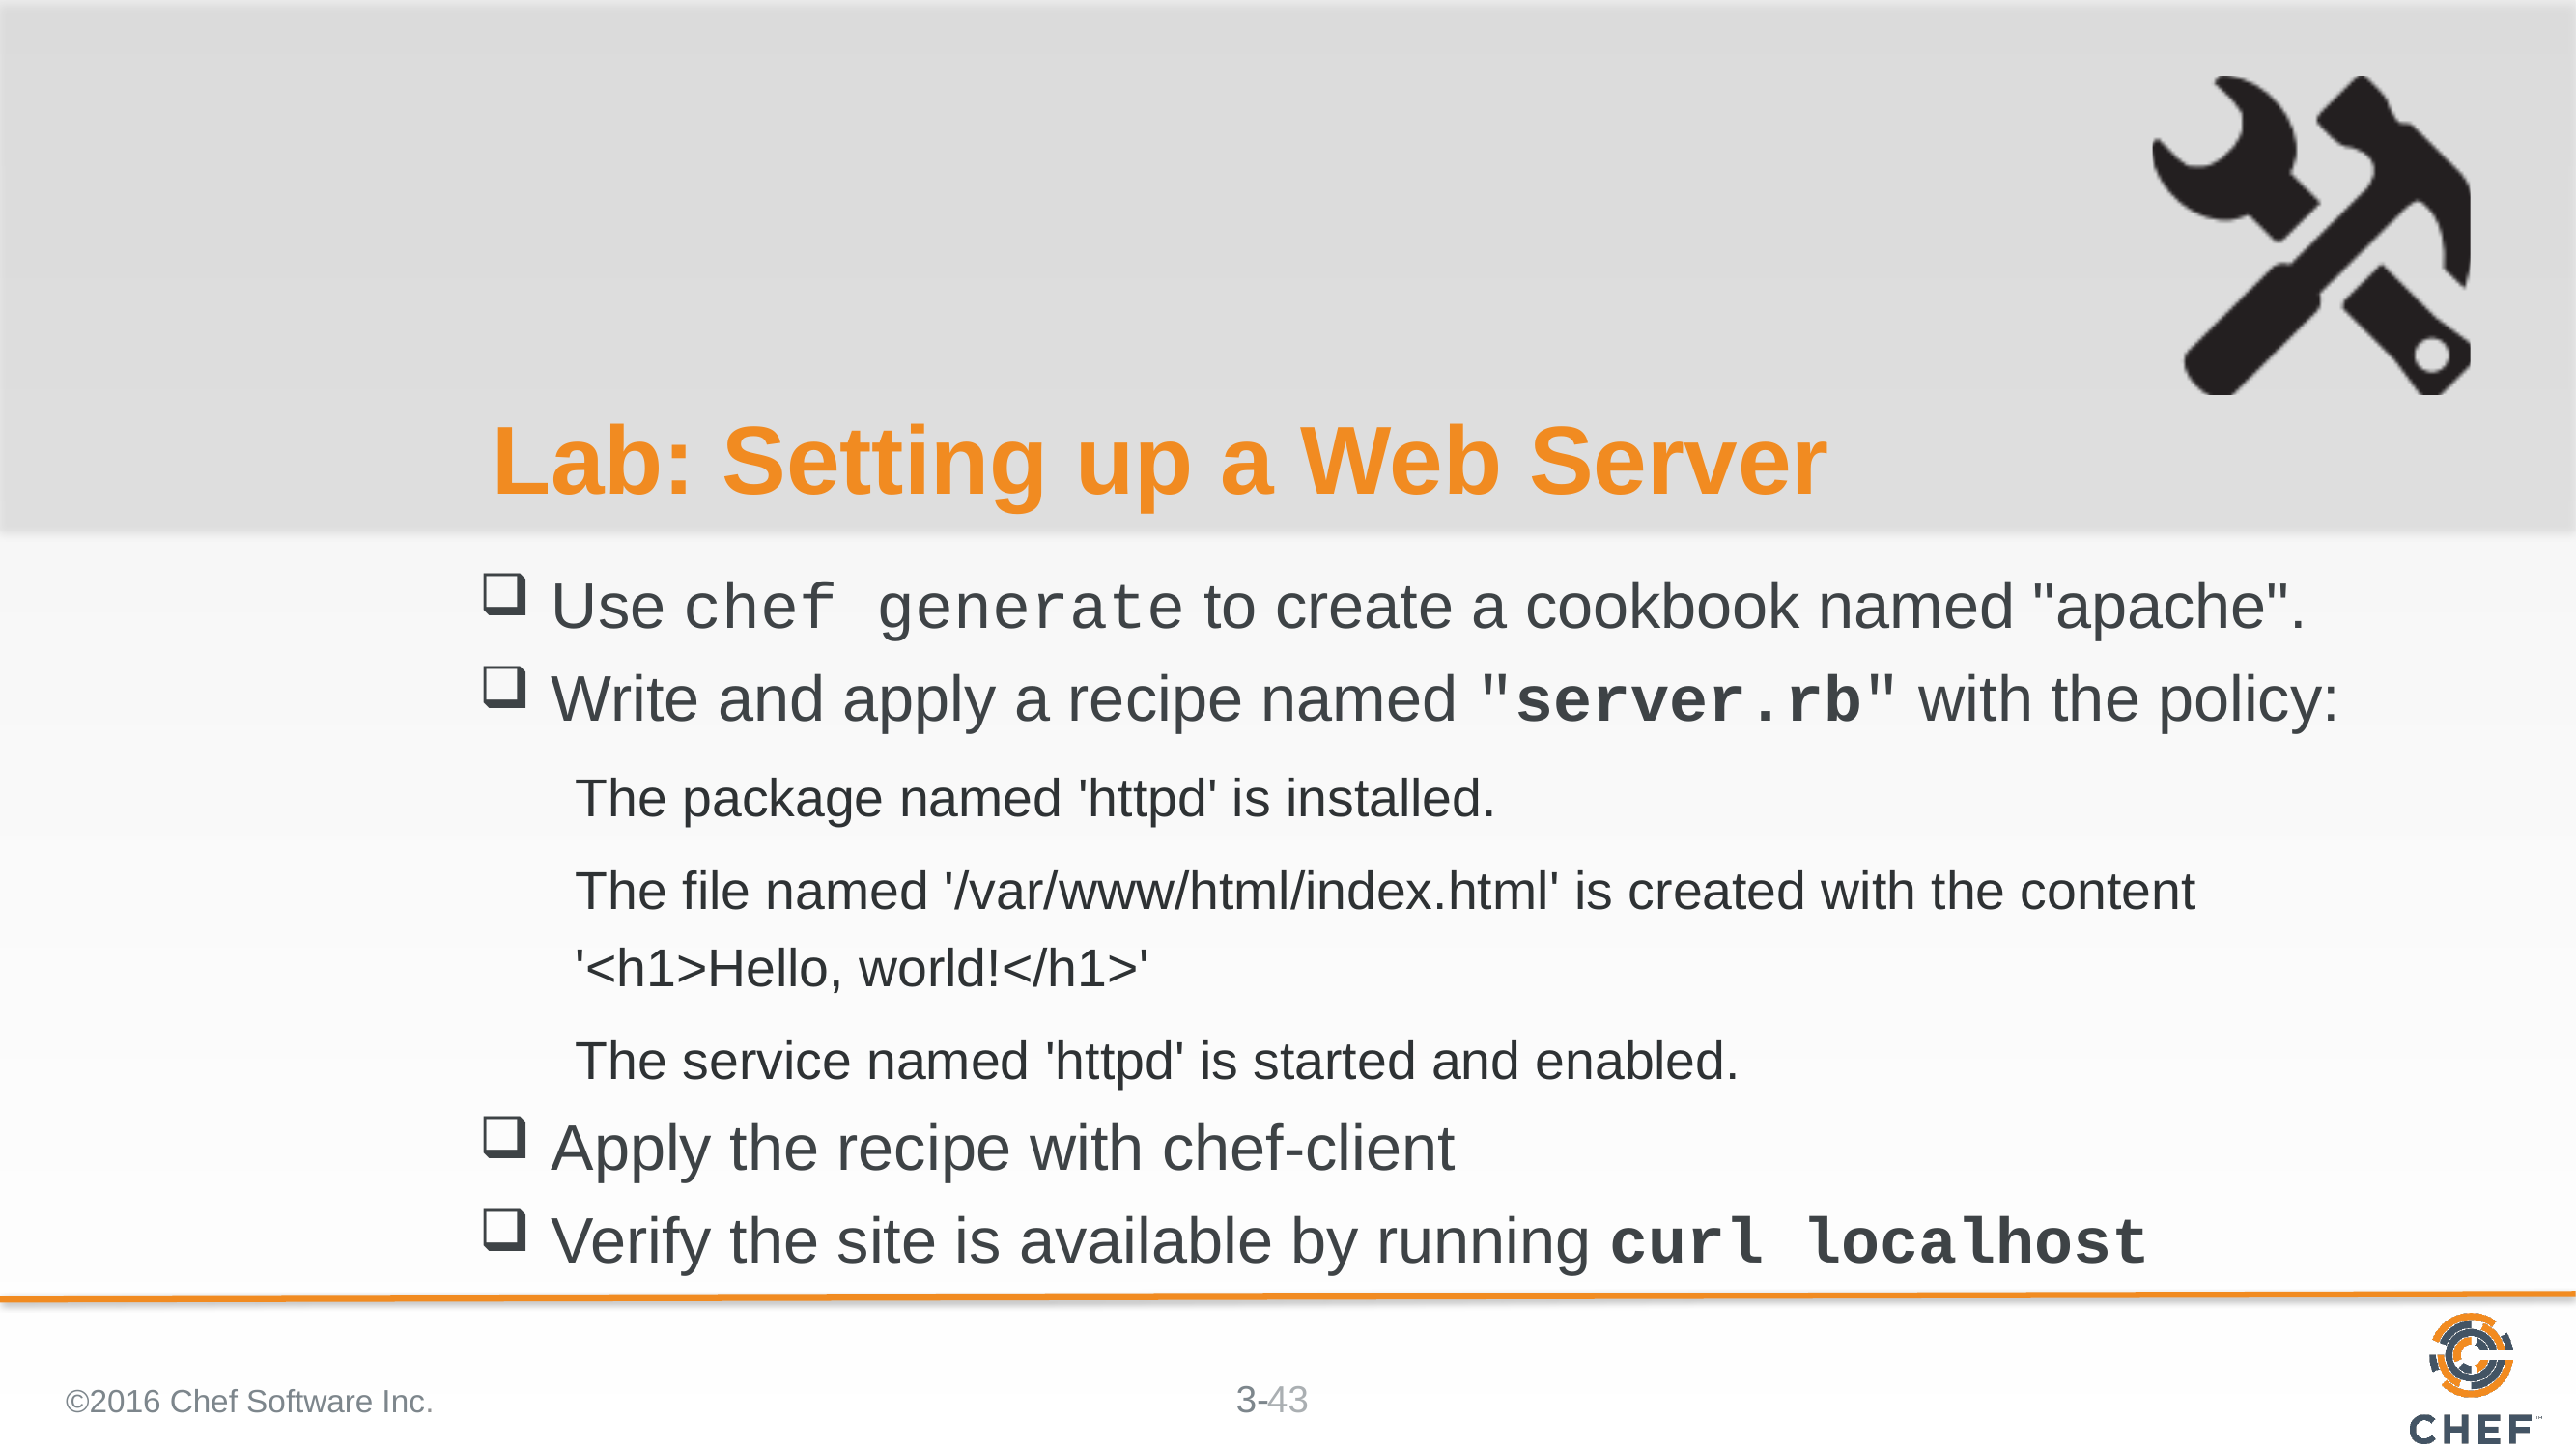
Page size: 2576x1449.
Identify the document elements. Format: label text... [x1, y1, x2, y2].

picture [2399, 1297, 2550, 1449]
footer ©2016 Chef Software Inc. [51, 1359, 952, 1440]
slide_number 43 [998, 1359, 1578, 1437]
subtitle Use chef generate to create a cookbook named "apache". Write and apply a recipe named "server.rb" with the policy: The package named 'httpd' is installed. The file named '/var/www/html/index.html' is created with the content '<h1>Hello, world!</h1>' The service named 'httpd' is started and enabled. Apply the recipe with chef-client Verify the site is available by running curl localhost [464, 533, 2367, 1287]
title Lab: Setting up a Web Server [477, 395, 2217, 531]
